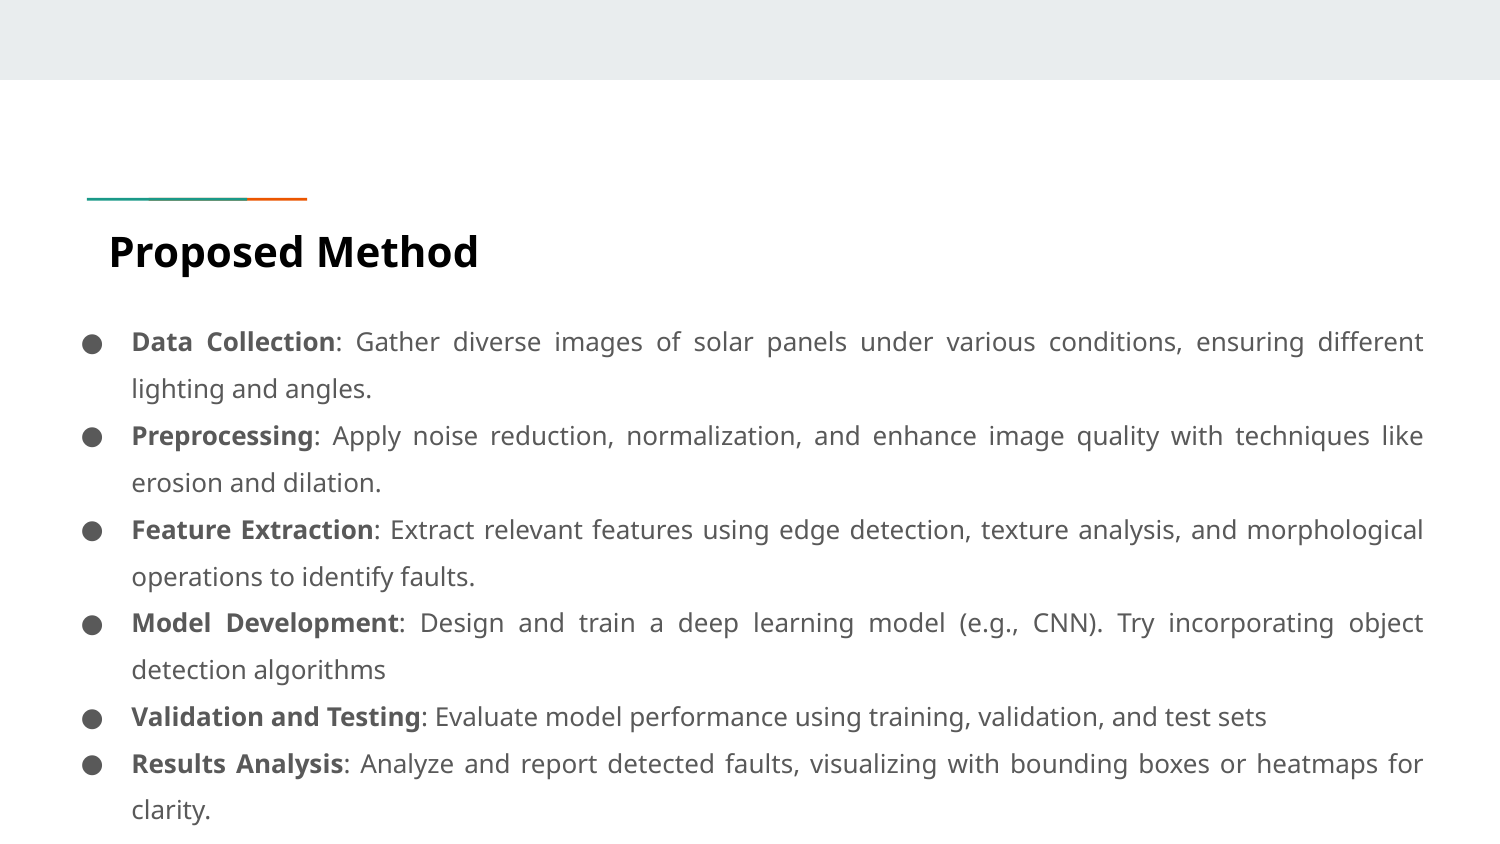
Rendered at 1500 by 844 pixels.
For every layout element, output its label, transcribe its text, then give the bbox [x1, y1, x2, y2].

title Proposed Method [93, 207, 1355, 295]
list Data Collection: Gather diverse images of solar panels under various conditions, ensuring different lighting and angles. Preprocessing: Apply noise reduction, normalization, and enhance image quality with techniques like erosion and dilation. Feature Extraction: Extract relevant features using edge detection, texture analysis, and morphological operations to identify faults. Model Development: Design and train a deep learning model (e.g., CNN). Try incorporating object detection algorithms Validation and Testing: Evaluate model performance using training, validation, and test sets Results Analysis: Analyze and report detected faults, visualizing with bounding boxes or heatmaps for clarity. [41, 295, 1440, 792]
